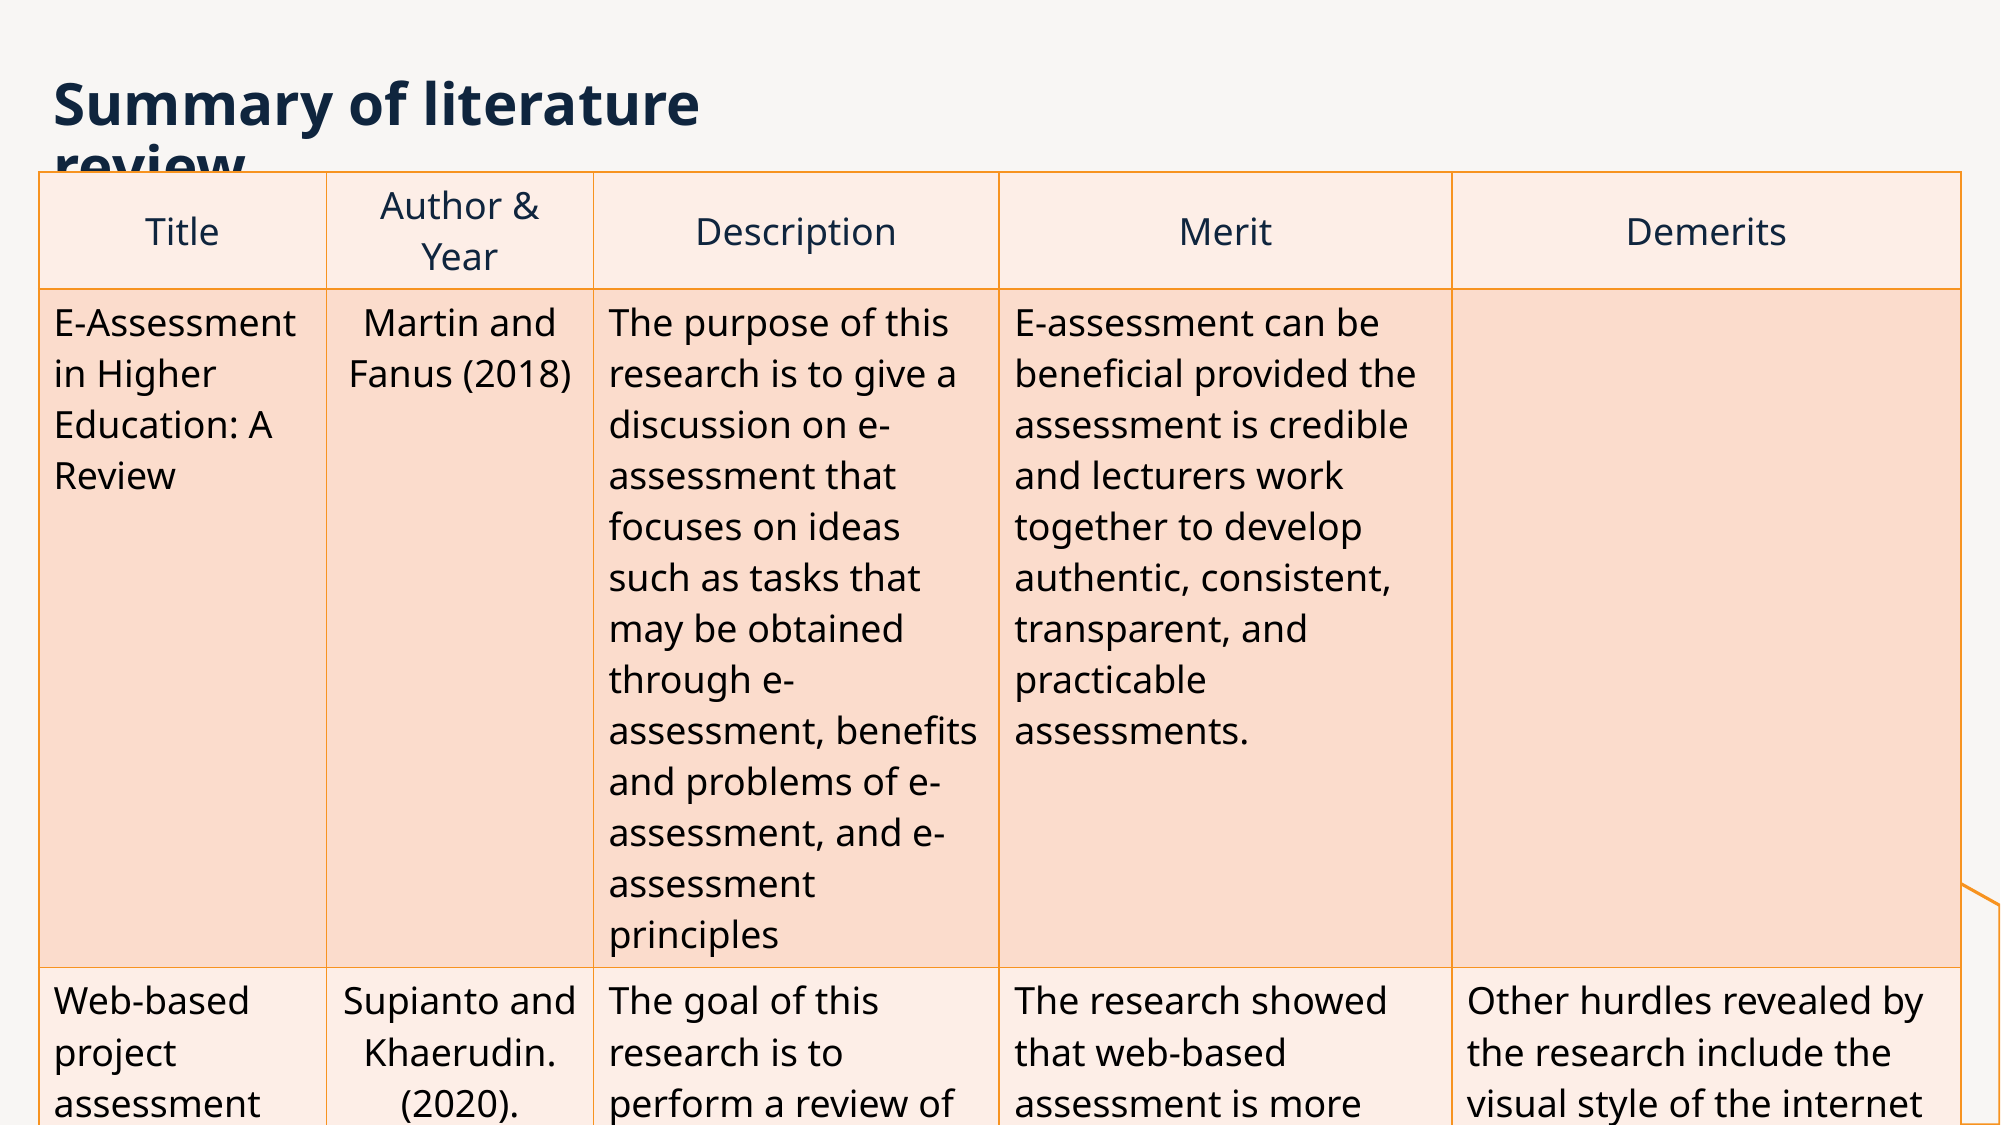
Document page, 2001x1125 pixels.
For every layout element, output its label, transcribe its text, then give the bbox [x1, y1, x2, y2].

table_header Description [594, 173, 998, 288]
table_cell [1453, 290, 1960, 967]
table_cell Other hurdles revealed by the research include the visual style of the internet interface, which may pose problems for its users [1453, 968, 1960, 1125]
table_cell Web-based project assessment [40, 968, 326, 1125]
table_cell The research showed that web-based assessment is more flexible, reduces paper consumption, and data collecting, and encourages e-learning [1000, 968, 1451, 1125]
table_cell Martin and Fanus (2018) [327, 290, 593, 967]
table_header Merit [1000, 173, 1451, 288]
table_header Author & Year [327, 173, 593, 288]
table_cell Supianto and Khaerudin. (2020). [327, 968, 593, 1125]
table_header Title [40, 173, 326, 288]
slide_number 10 [1836, 1020, 1912, 1080]
table_cell The purpose of this research is to give a discussion on e-assessment that focuses on ideas such as tasks that may be obtained through e-assessment, benefits and problems of e-assessment, and e-assessment principles [594, 290, 998, 967]
table_cell E-Assessment in Higher Education: A Review [40, 290, 326, 967]
table_cell The goal of this research is to perform a review of the literature on project-based learning and assessment [594, 968, 998, 1125]
title Summary of literature review [38, 67, 832, 142]
table_cell E-assessment can be beneficial provided the assessment is credible and lecturers work together to develop authentic, consistent, transparent, and practicable assessments. [1000, 290, 1451, 967]
table_header Demerits [1453, 173, 1960, 288]
